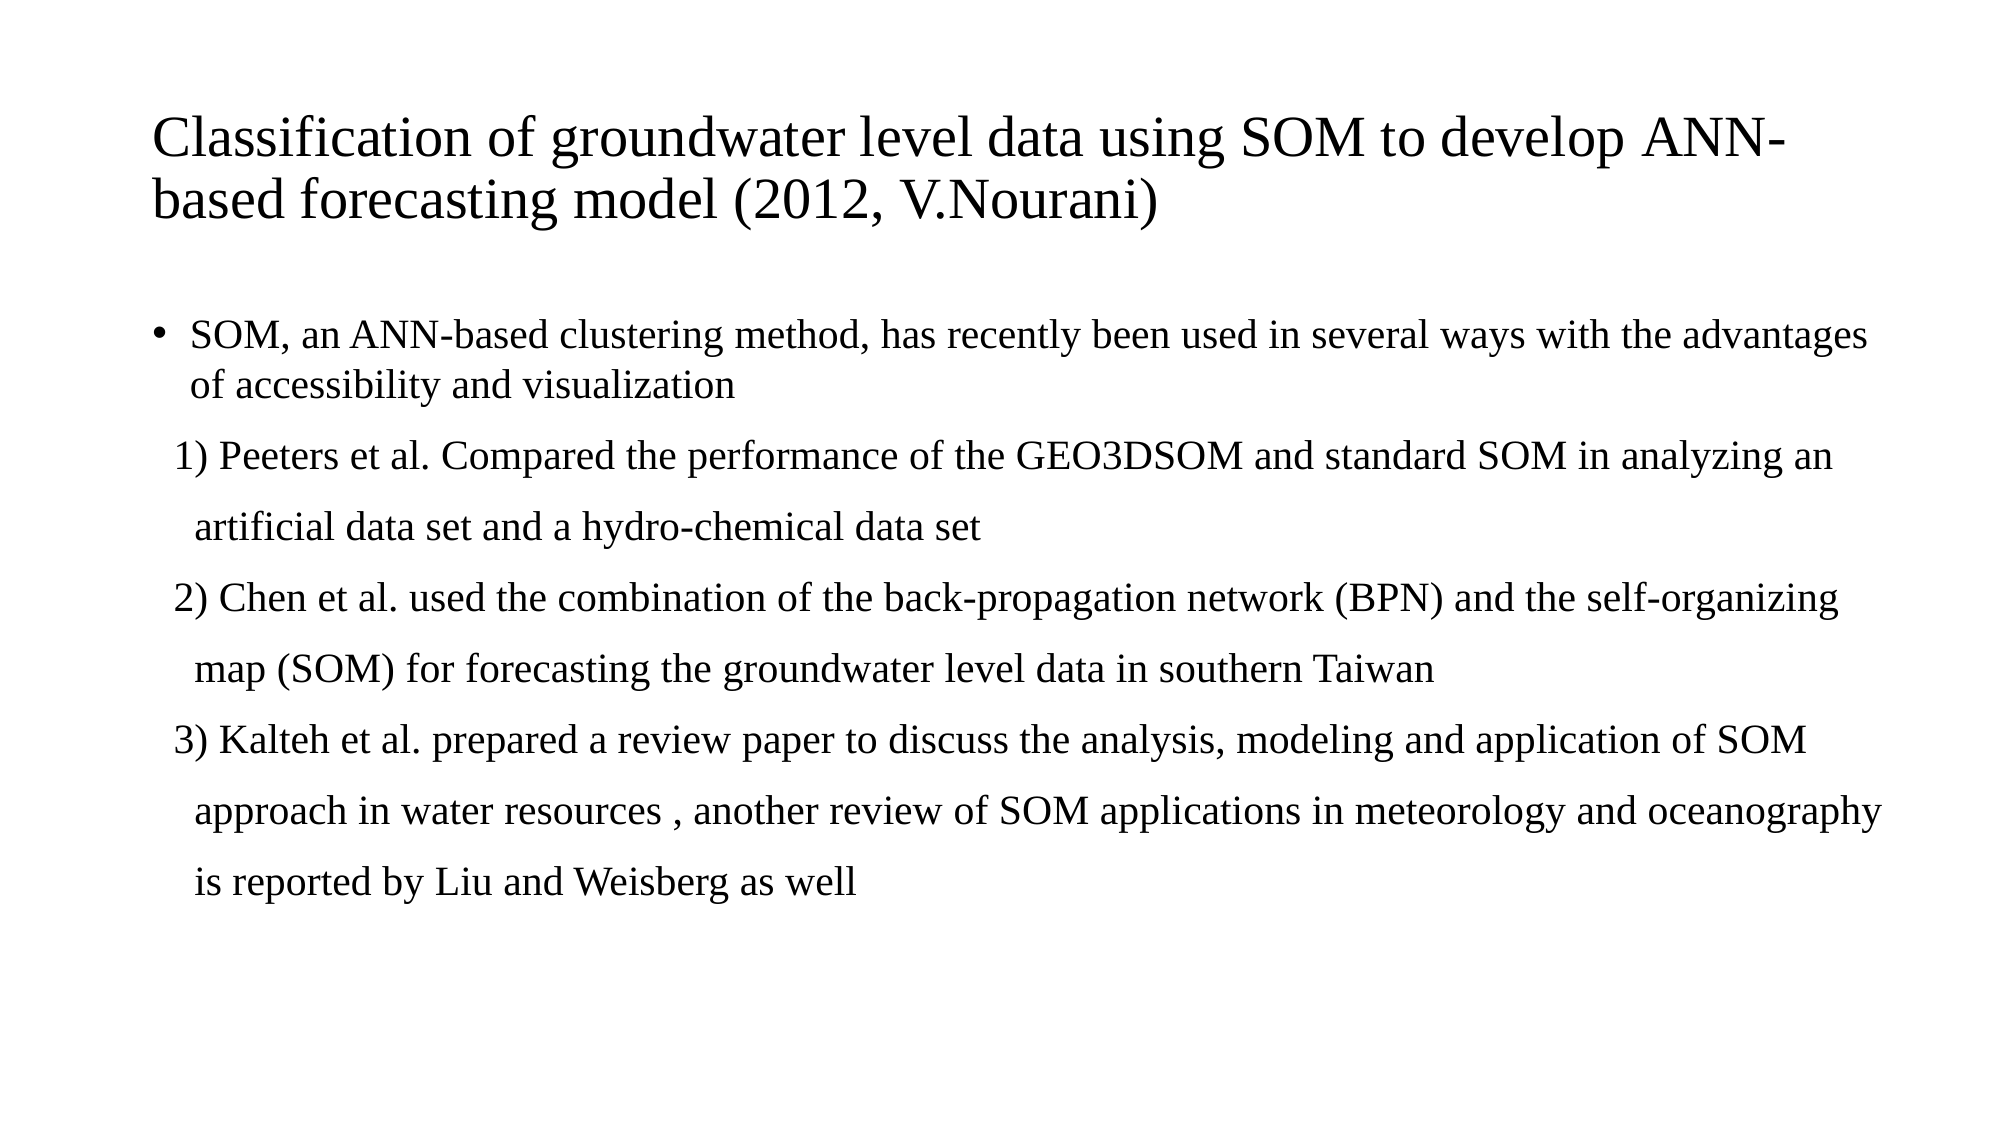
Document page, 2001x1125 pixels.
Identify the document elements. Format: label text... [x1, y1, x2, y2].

list SOM, an ANN-based clustering method, has recently been used in several ways with the advantages of accessibility and visualization 1) Peeters et al. Compared the performance of the GEO3DSOM and standard SOM in analyzing an artificial data set and a hydro-chemical data set 2) Chen et al. used the combination of the back-propagation network (BPN) and the self-organizing map (SOM) for forecasting the groundwater level data in southern Taiwan 3) Kalteh et al. prepared a review paper to discuss the analysis, modeling and application of SOM approach in water resources , another review of SOM applications in meteorology and oceanography is reported by Liu and Weisberg as well [137, 299, 1905, 1014]
title Classification of groundwater level data using SOM to develop ANN-based forecasting model (2012, V.Nourani) [137, 59, 1863, 278]
